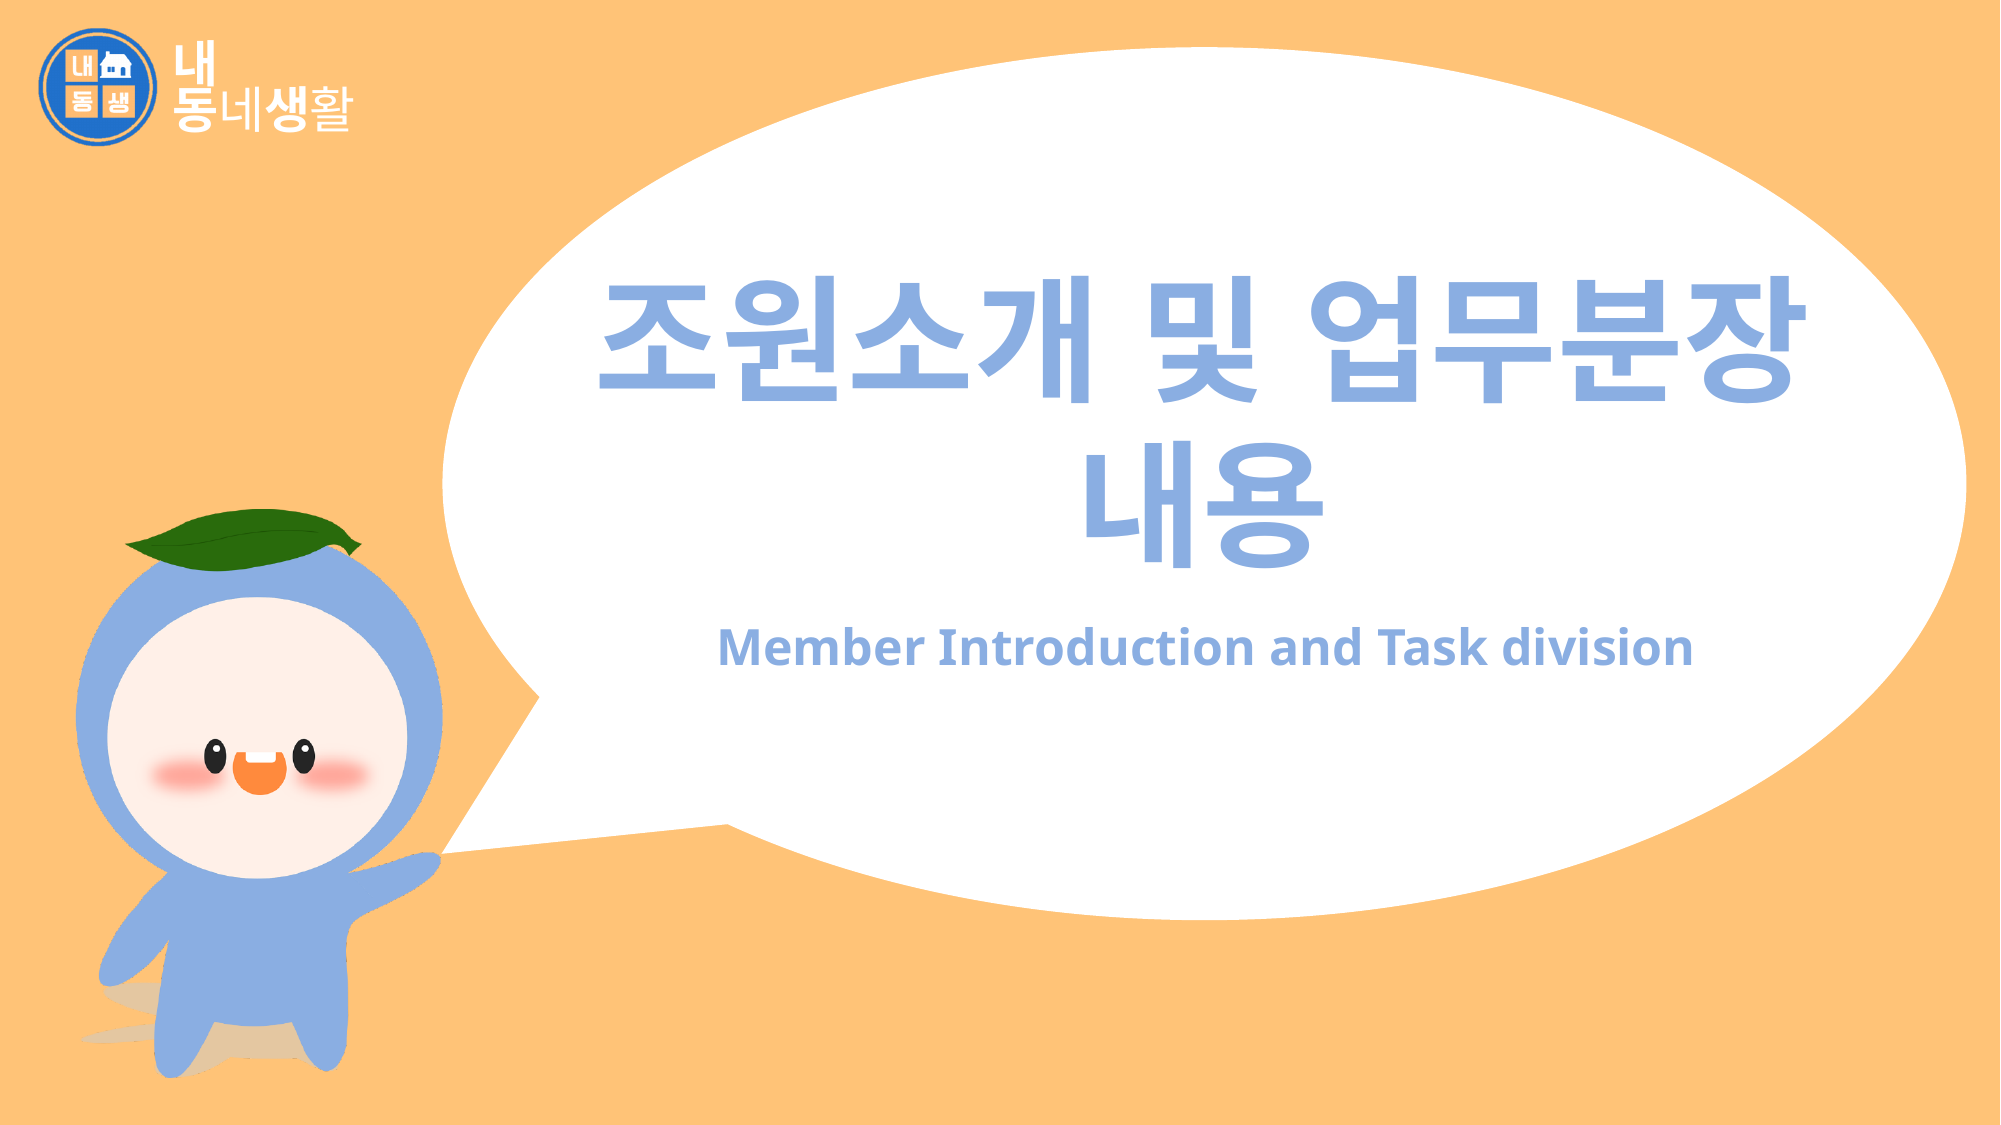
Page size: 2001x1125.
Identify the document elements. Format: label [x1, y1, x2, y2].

text_box [20, 10, 491, 164]
picture [75, 509, 443, 1078]
text_box [561, 244, 1848, 684]
text_box [441, 248, 1968, 922]
text_box [566, 46, 1843, 244]
